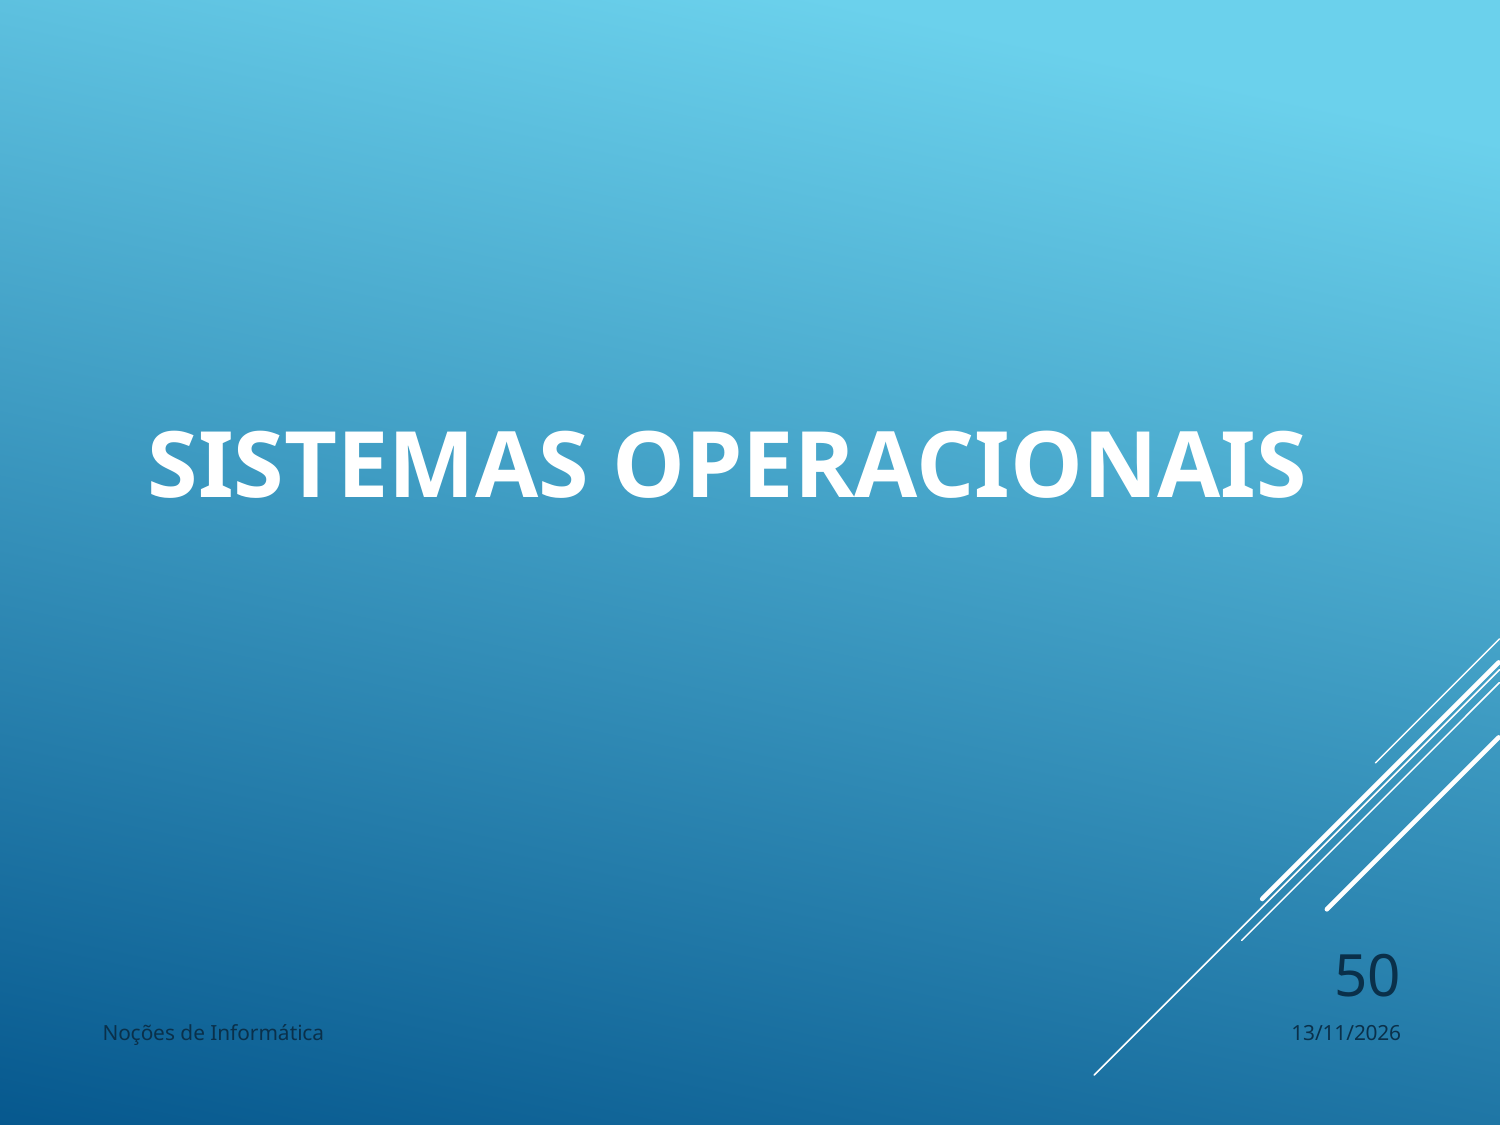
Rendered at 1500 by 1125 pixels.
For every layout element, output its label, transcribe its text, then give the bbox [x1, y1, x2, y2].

slide_number 50 [1275, 915, 1416, 1025]
text_box SISTEMAS OPERACIONAIS [132, 398, 1323, 524]
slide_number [1218, 1012, 1416, 1073]
footer Noções de Informática [87, 1012, 1041, 1073]
